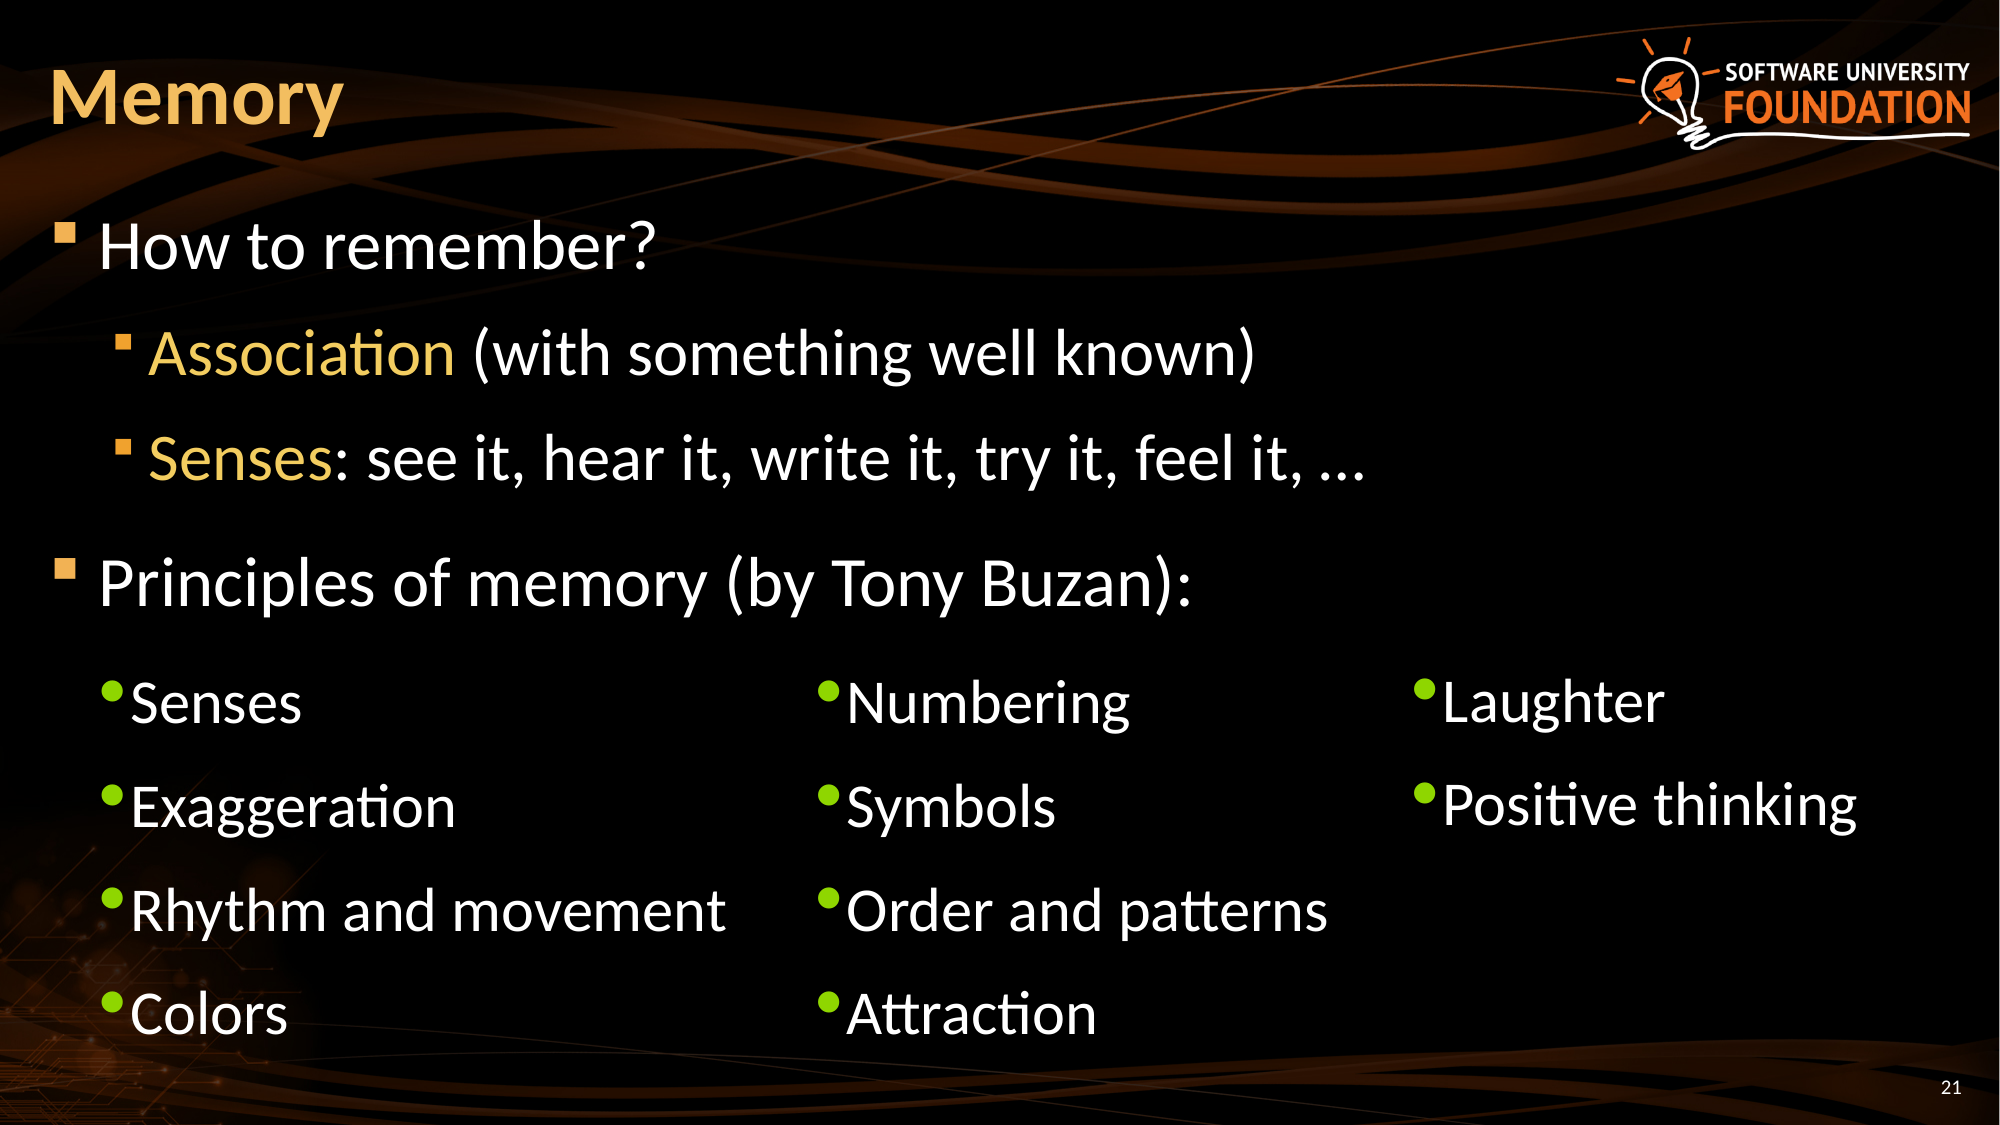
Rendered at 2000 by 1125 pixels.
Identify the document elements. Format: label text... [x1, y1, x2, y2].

picture [0, 0, 2000, 1125]
text_box Numbering Symbols Order and patterns Attraction [803, 649, 1377, 1055]
text_box Laughter Positive thinking [1399, 648, 1913, 846]
text_box Senses Exaggeration Rhythm and movement Colors [87, 649, 779, 1055]
list How to remember? Association (with something well known) Senses: see it, hear it, write it, try it, feel it, … Principles of memory (by Tony Buzan): [31, 188, 1968, 1103]
title Memory [30, 6, 1602, 189]
